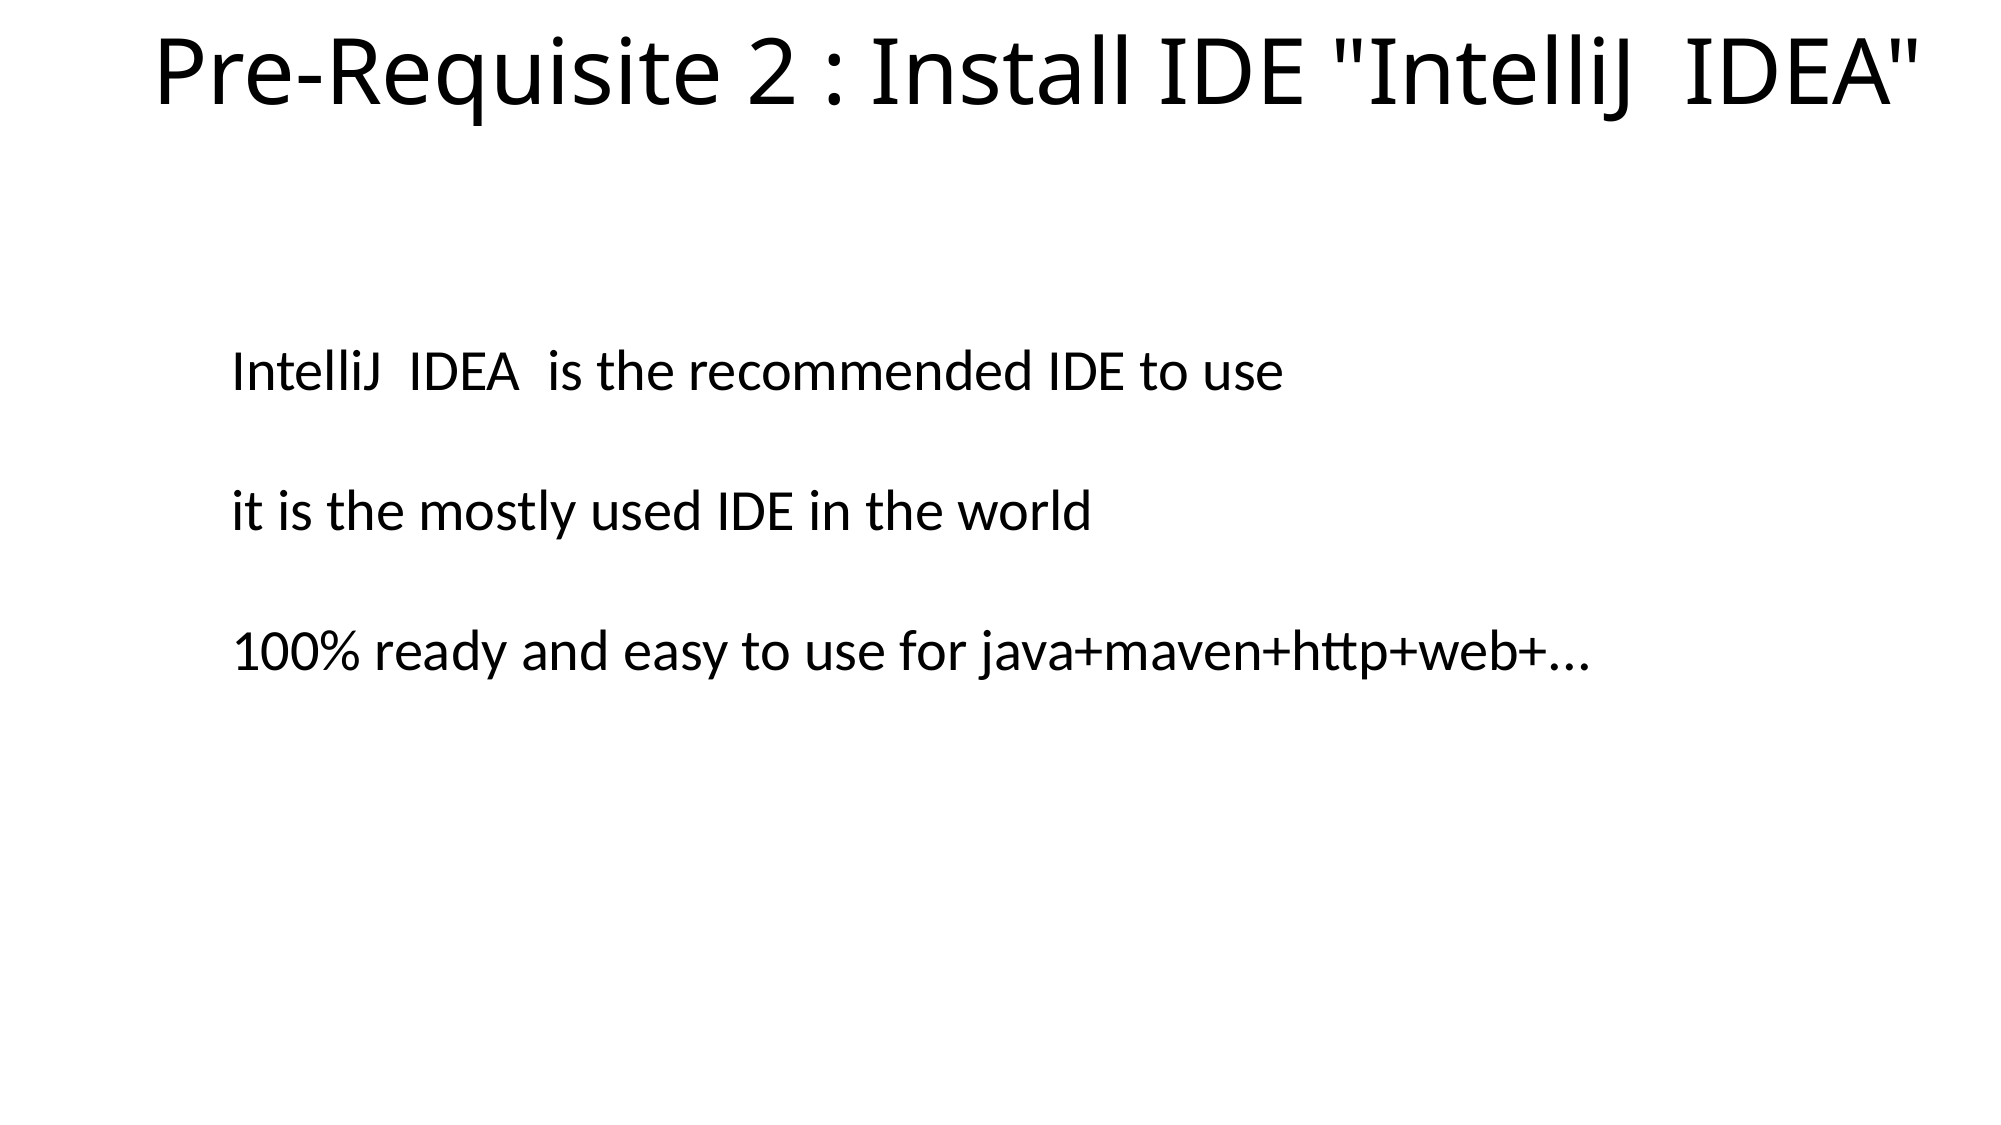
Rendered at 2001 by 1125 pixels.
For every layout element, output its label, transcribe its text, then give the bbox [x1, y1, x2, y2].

title Pre-Requisite 2 : Install IDE "IntelliJ IDEA" [137, 0, 1992, 151]
text_box IntelliJ IDEA is the recommended IDE to use it is the mostly used IDE in the world 100% ready and easy to use for java+maven+http+web+... [216, 324, 1608, 690]
